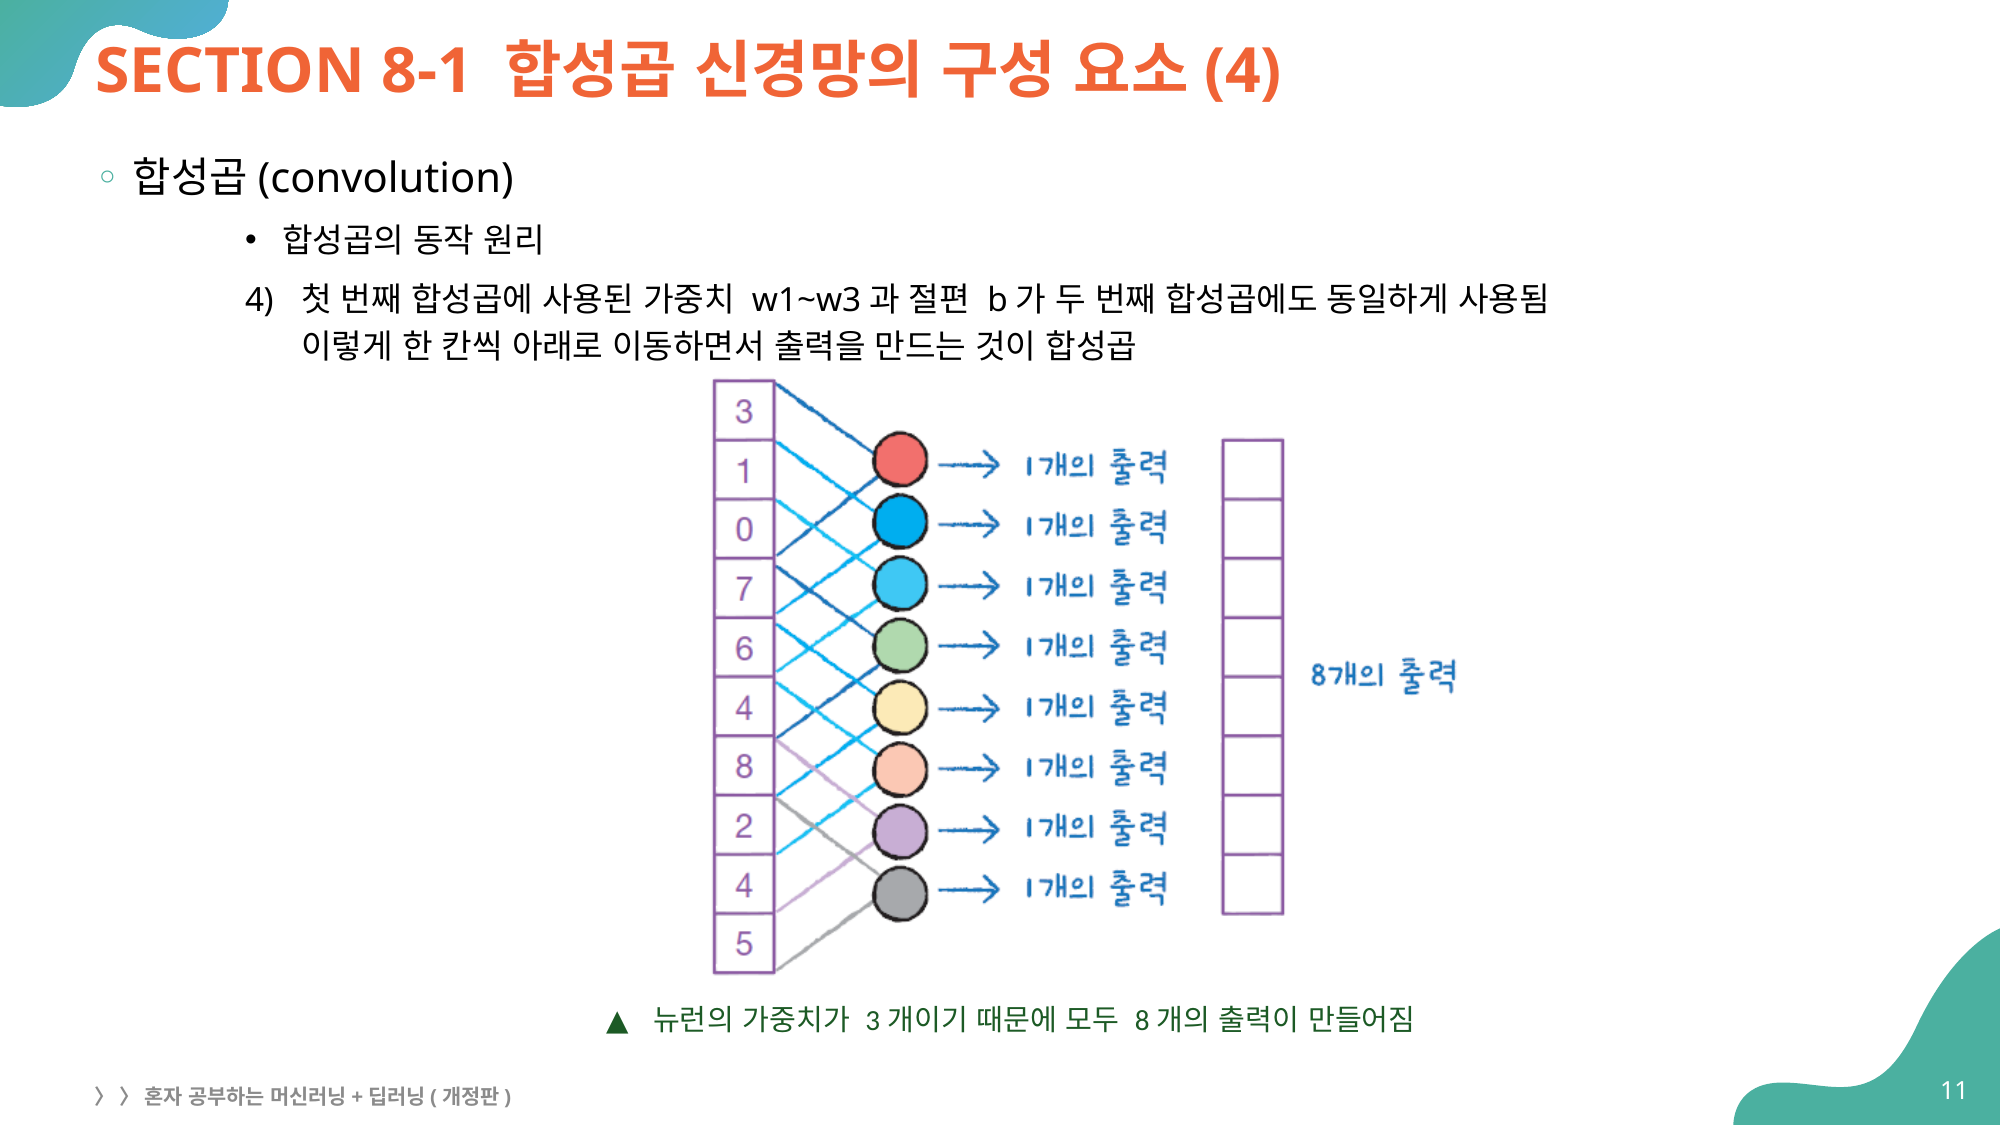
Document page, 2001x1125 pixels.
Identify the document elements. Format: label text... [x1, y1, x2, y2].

footer 〉 〉 혼자 공부하는 머신러닝+딥러닝(개정판) [79, 1078, 755, 1114]
slide_number 11 [1917, 1061, 1984, 1122]
picture [689, 364, 1472, 994]
list 합성곱(convolution) 합성곱의 동작 원리 첫 번째 합성곱에 사용된 가중치 w1~w3과 절편 b가 두 번째 합성곱에도 동일하게 사용됨 이렇게 한 칸씩 아래로 이동하면서 출력을 만드는 것이 합성곱 [79, 133, 1931, 910]
text_box 뉴런의 가중치가 3개이기 때문에 모두 8개의 출력이 만들어짐 [591, 994, 1570, 1044]
title SECTION 8-1 합성곱 신경망의 구성 요소(4) [79, 17, 1931, 128]
